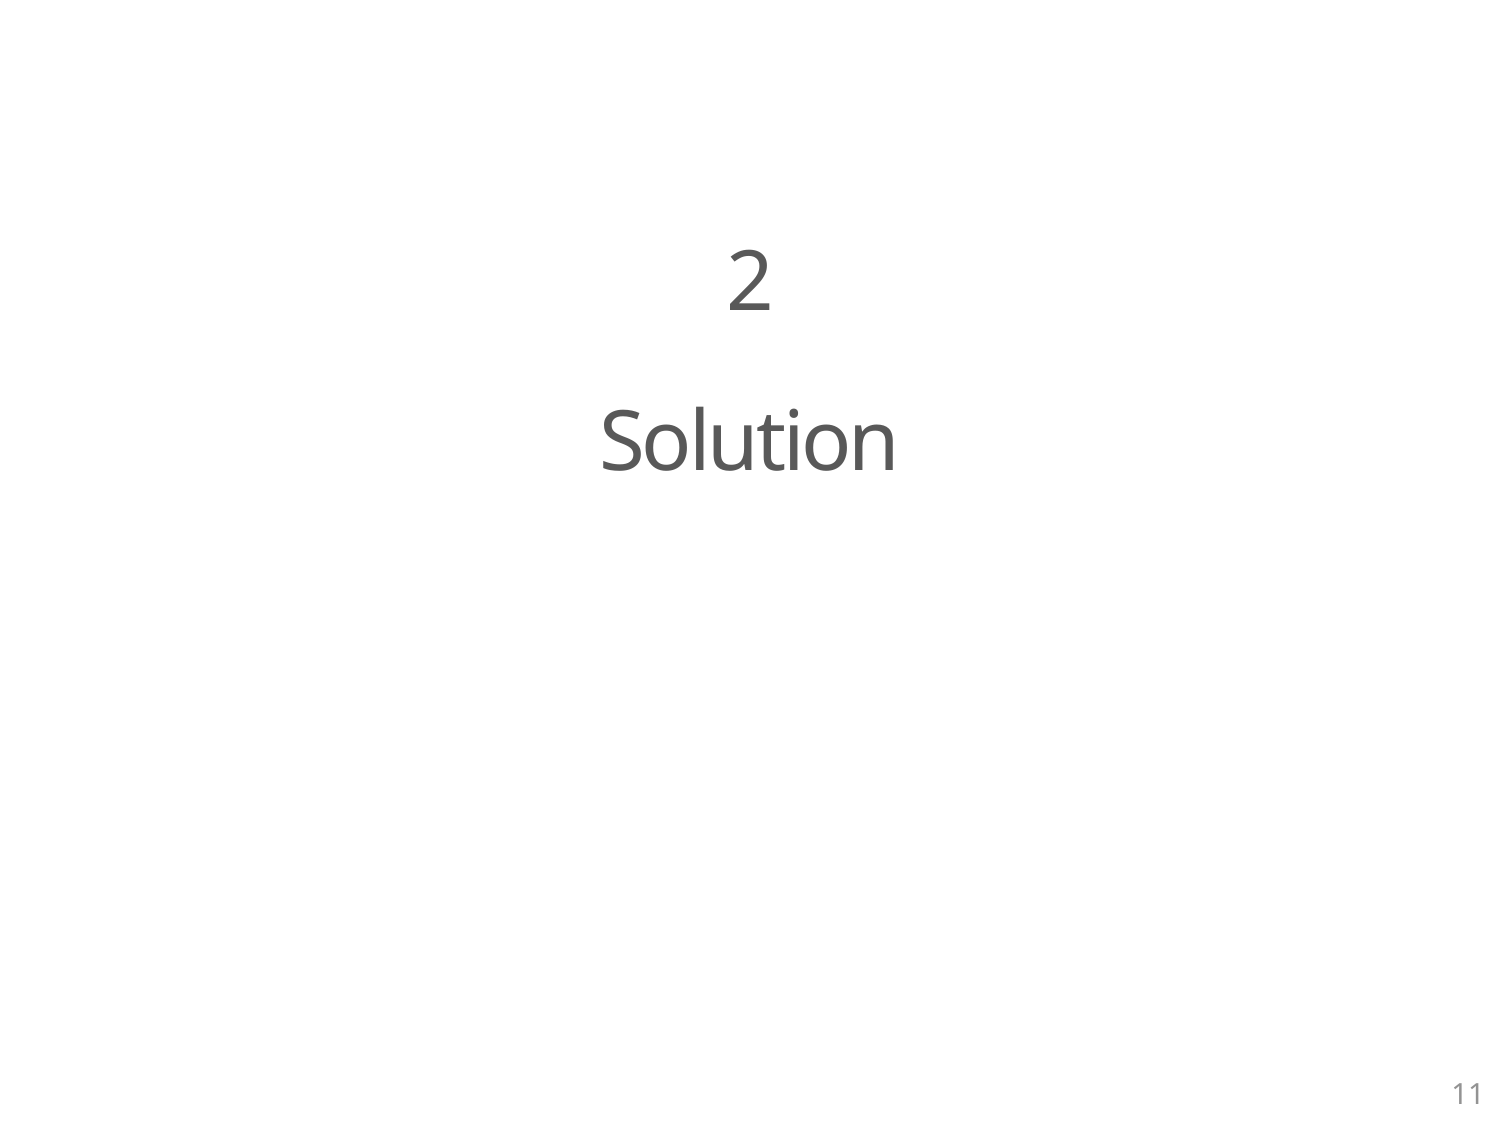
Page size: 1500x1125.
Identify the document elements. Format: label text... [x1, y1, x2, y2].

slide_number 11 [1162, 1065, 1500, 1125]
list 2 Solution [454, 159, 1046, 495]
